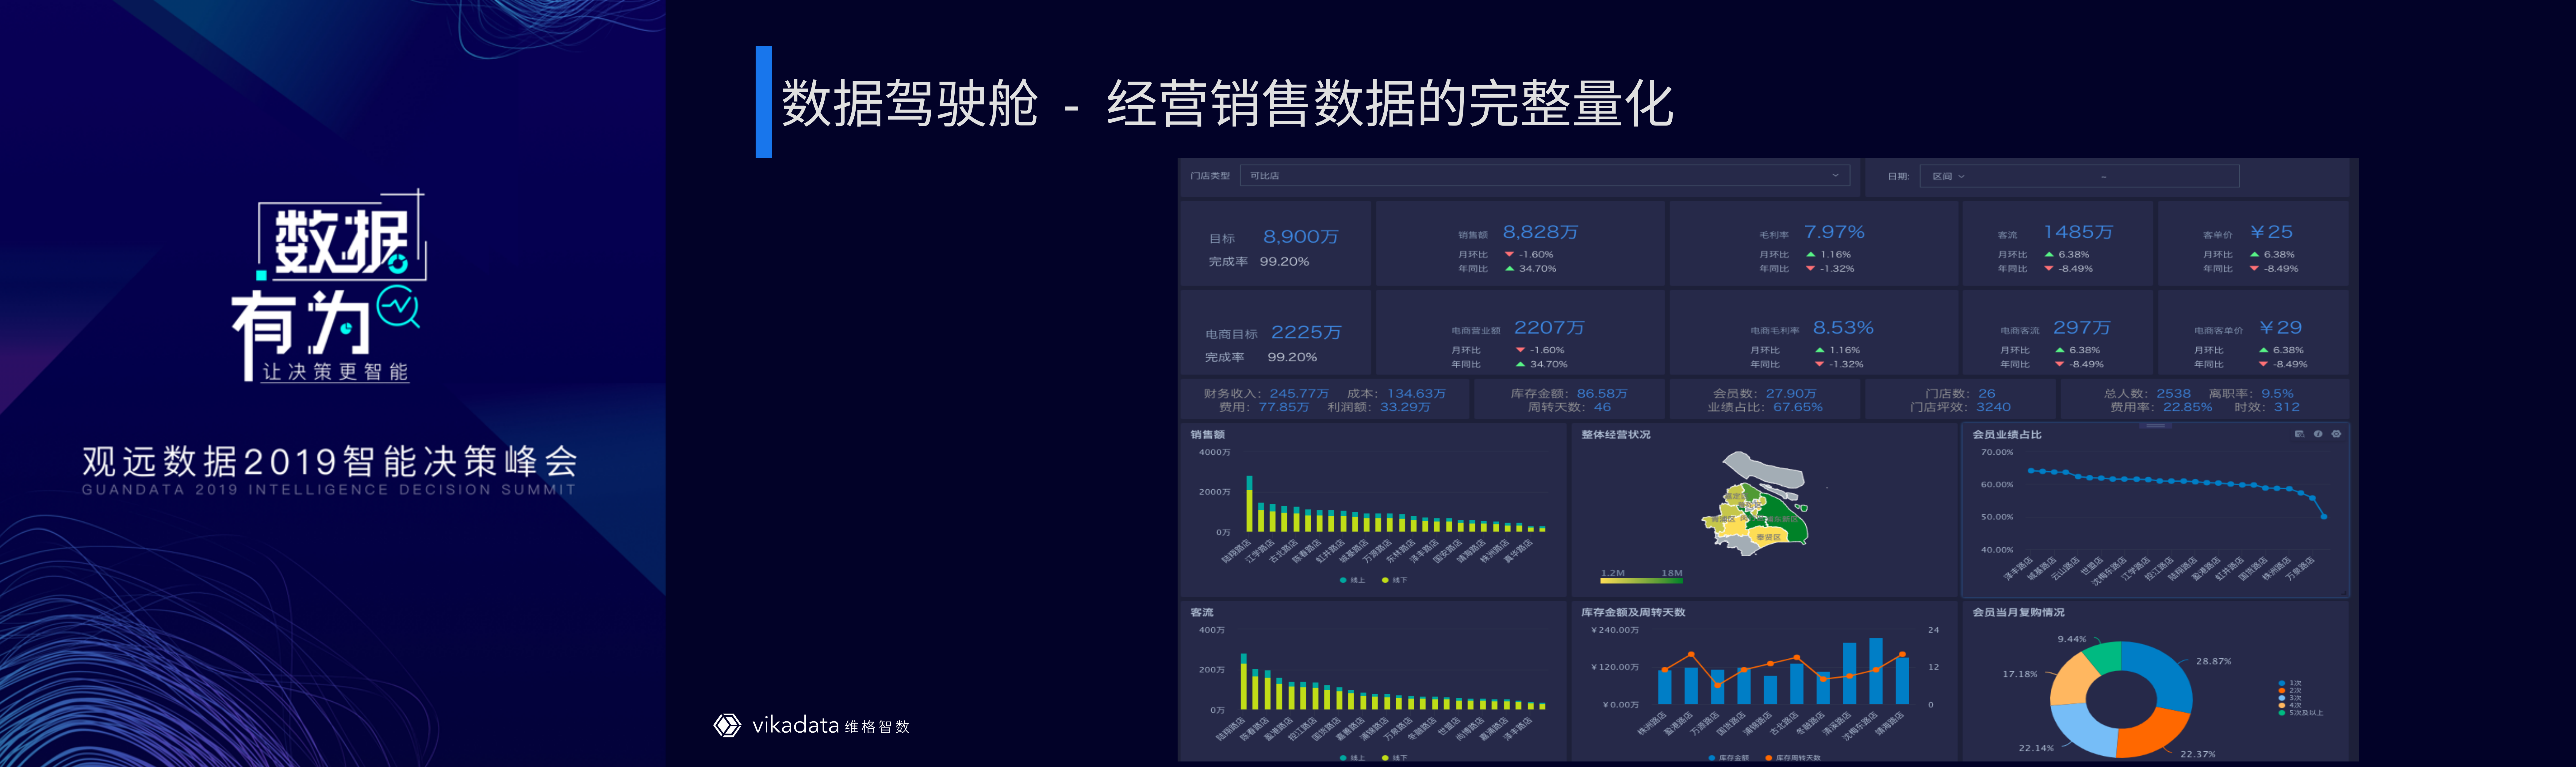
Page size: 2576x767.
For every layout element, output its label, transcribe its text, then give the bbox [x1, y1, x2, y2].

text_box 数据驾驶舱 - 经营销售数据的完整量化 [778, 68, 1678, 136]
text_box [756, 46, 772, 158]
picture [0, 0, 2576, 767]
